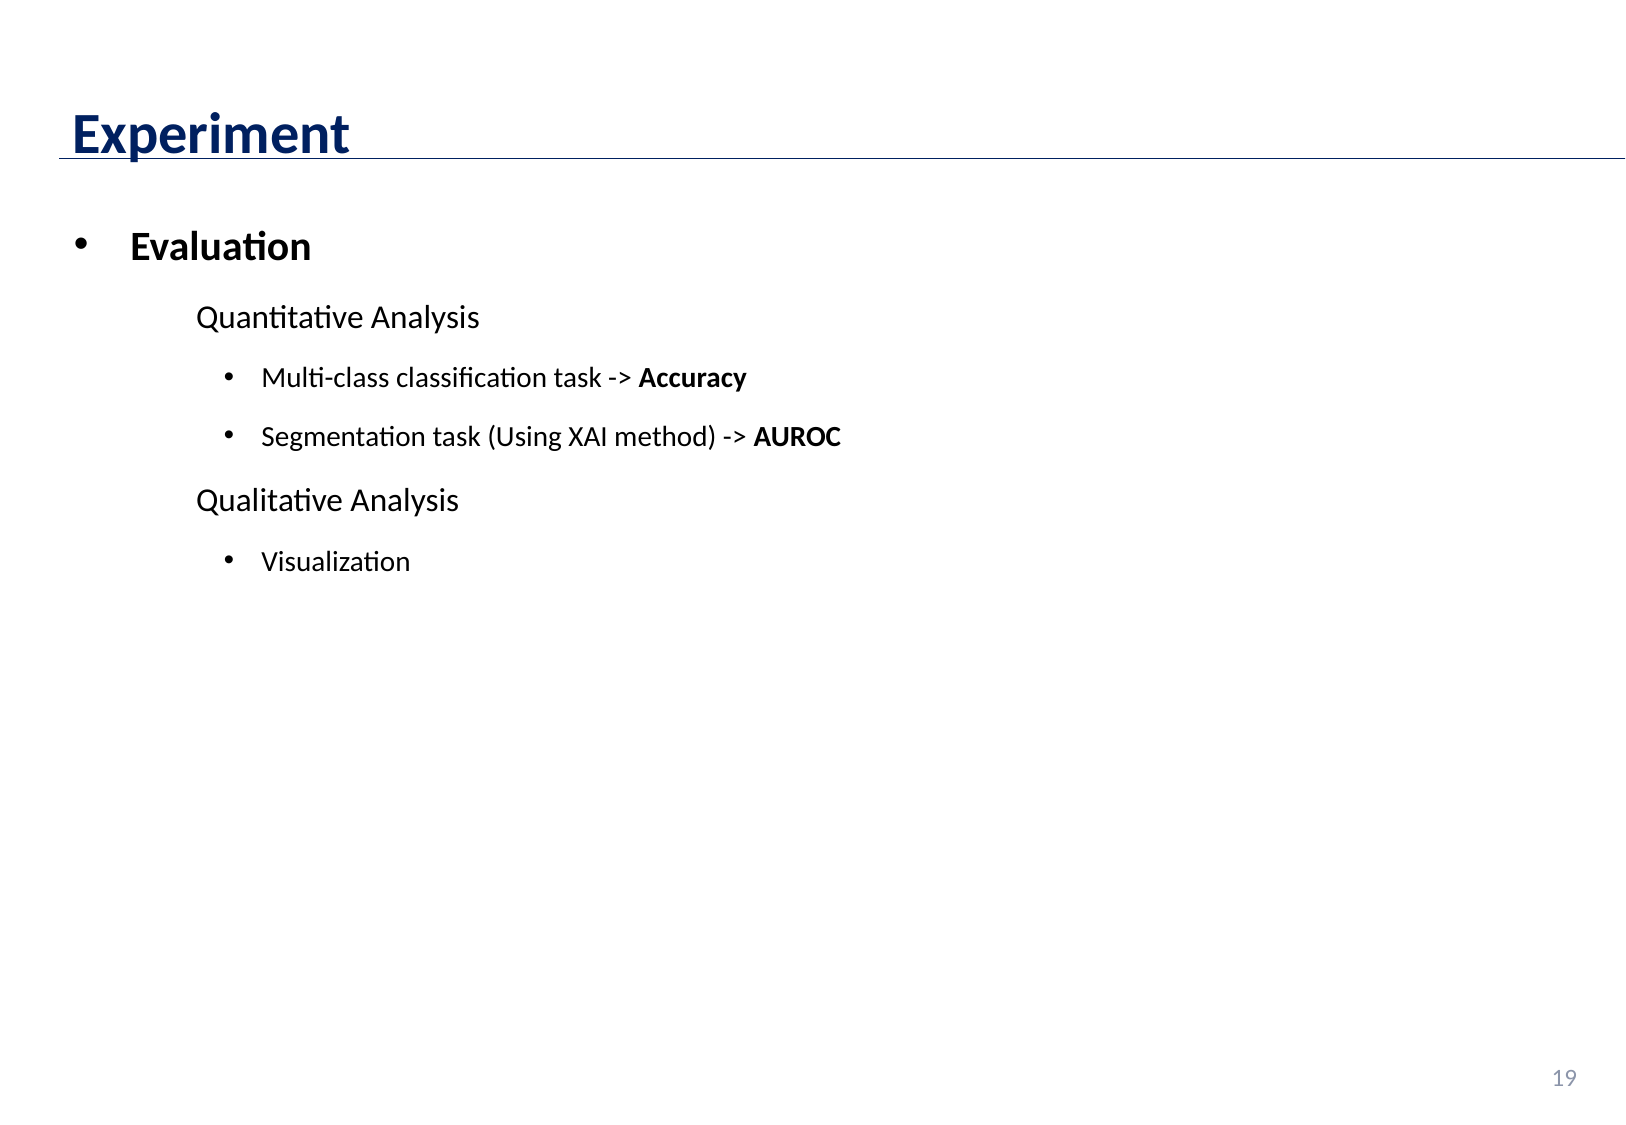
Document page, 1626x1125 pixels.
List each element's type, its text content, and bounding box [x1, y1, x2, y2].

slide_number 19 [1212, 1046, 1593, 1107]
list Evaluation Quantitative Analysis Multi-class classification task -> Accuracy Segmentation task (Using XAI method) -> AUROC Qualitative Analysis Visualization [59, 186, 1604, 1107]
text_box Experiment [57, 54, 1625, 136]
